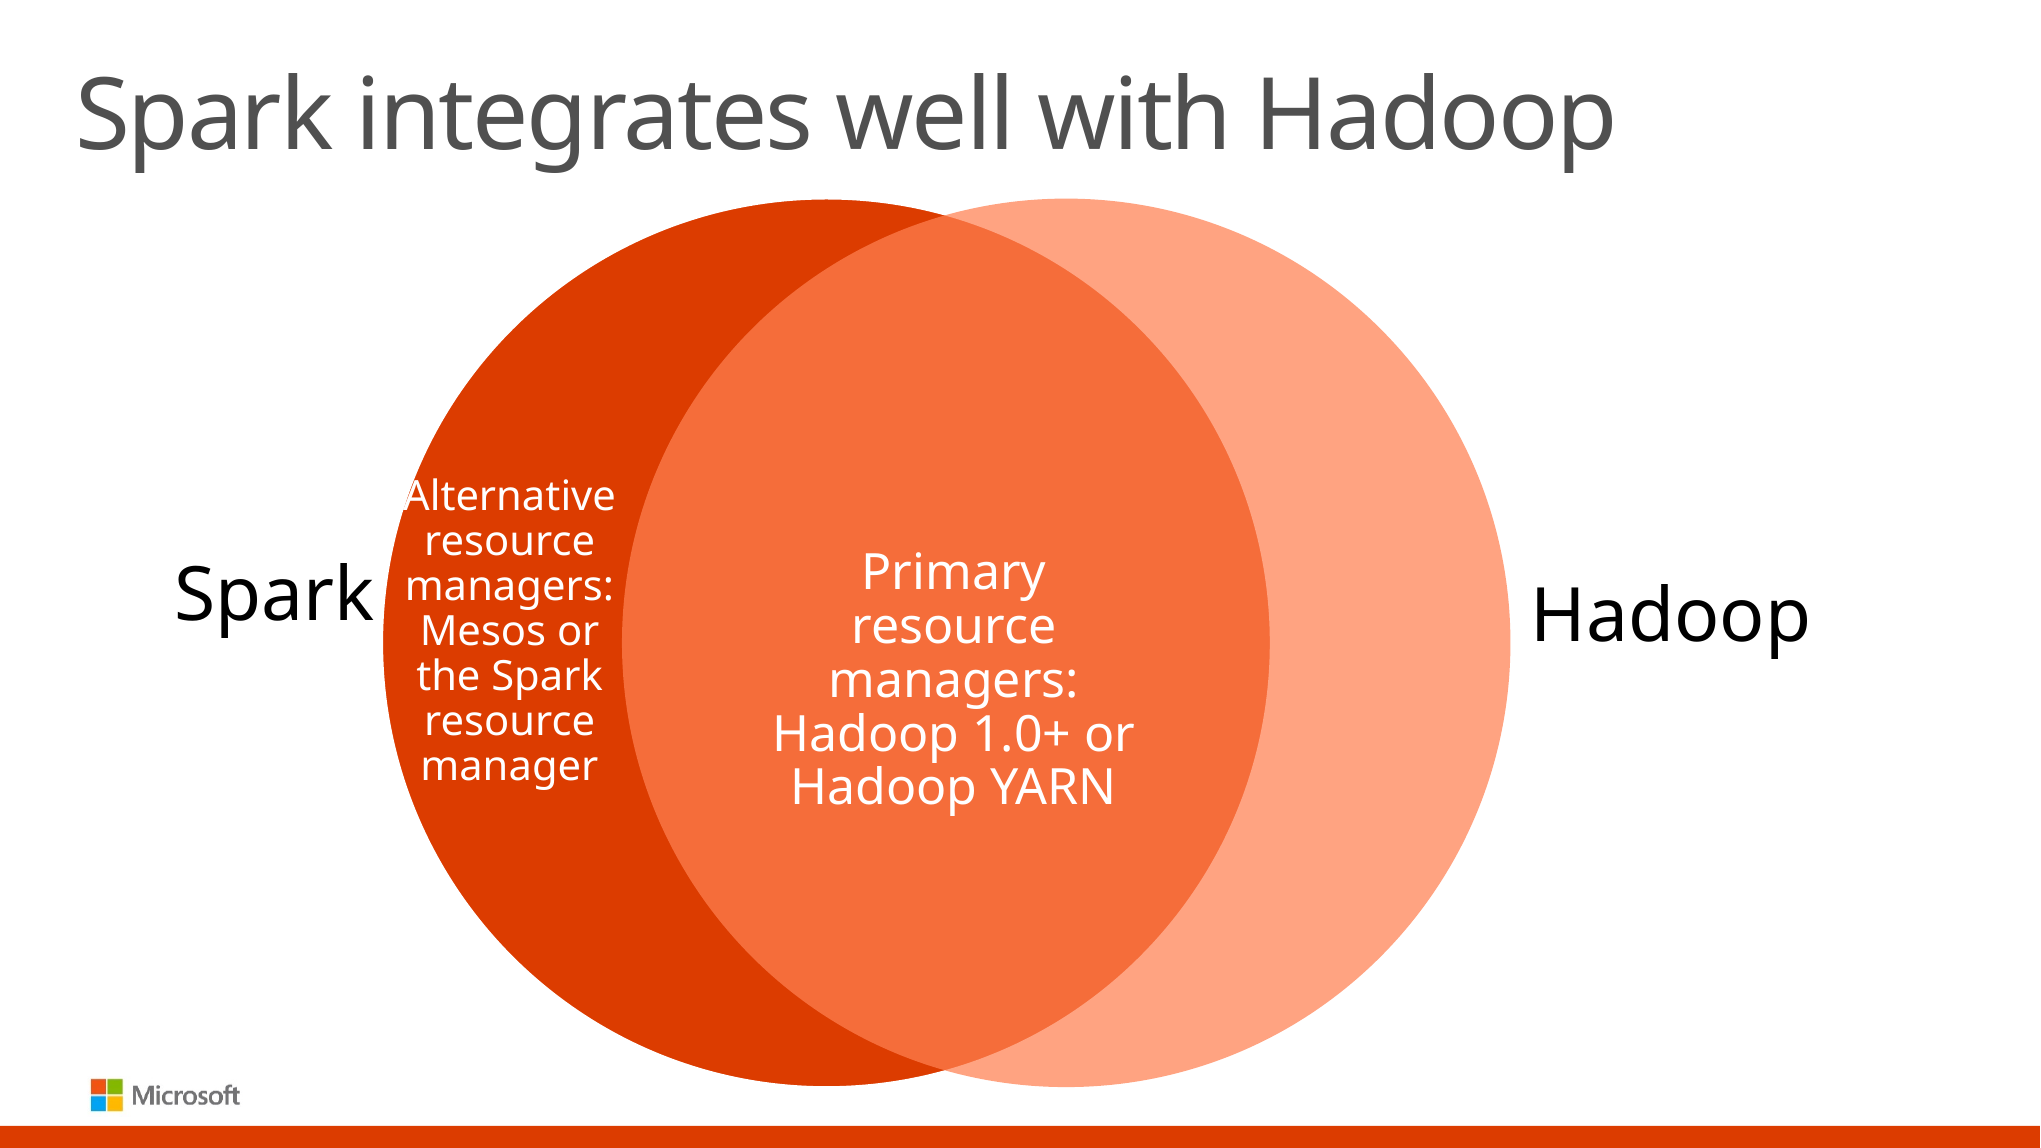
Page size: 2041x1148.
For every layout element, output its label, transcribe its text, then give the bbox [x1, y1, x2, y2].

text_box Spark [83, 538, 369, 644]
title Spark integrates well with Hadoop [0, 47, 2041, 204]
picture [87, 1076, 245, 1117]
text_box Hadoop [1406, 558, 1936, 664]
text_box Primary resource managers: Hadoop 1.0+ or Hadoop YARN [724, 522, 1184, 769]
text_box Alternative resource managers: Mesos or the Spark resource manager [369, 450, 650, 1091]
text_box [650, 804, 945, 1088]
text_box [425, 197, 946, 482]
text_box [650, 197, 1511, 1088]
